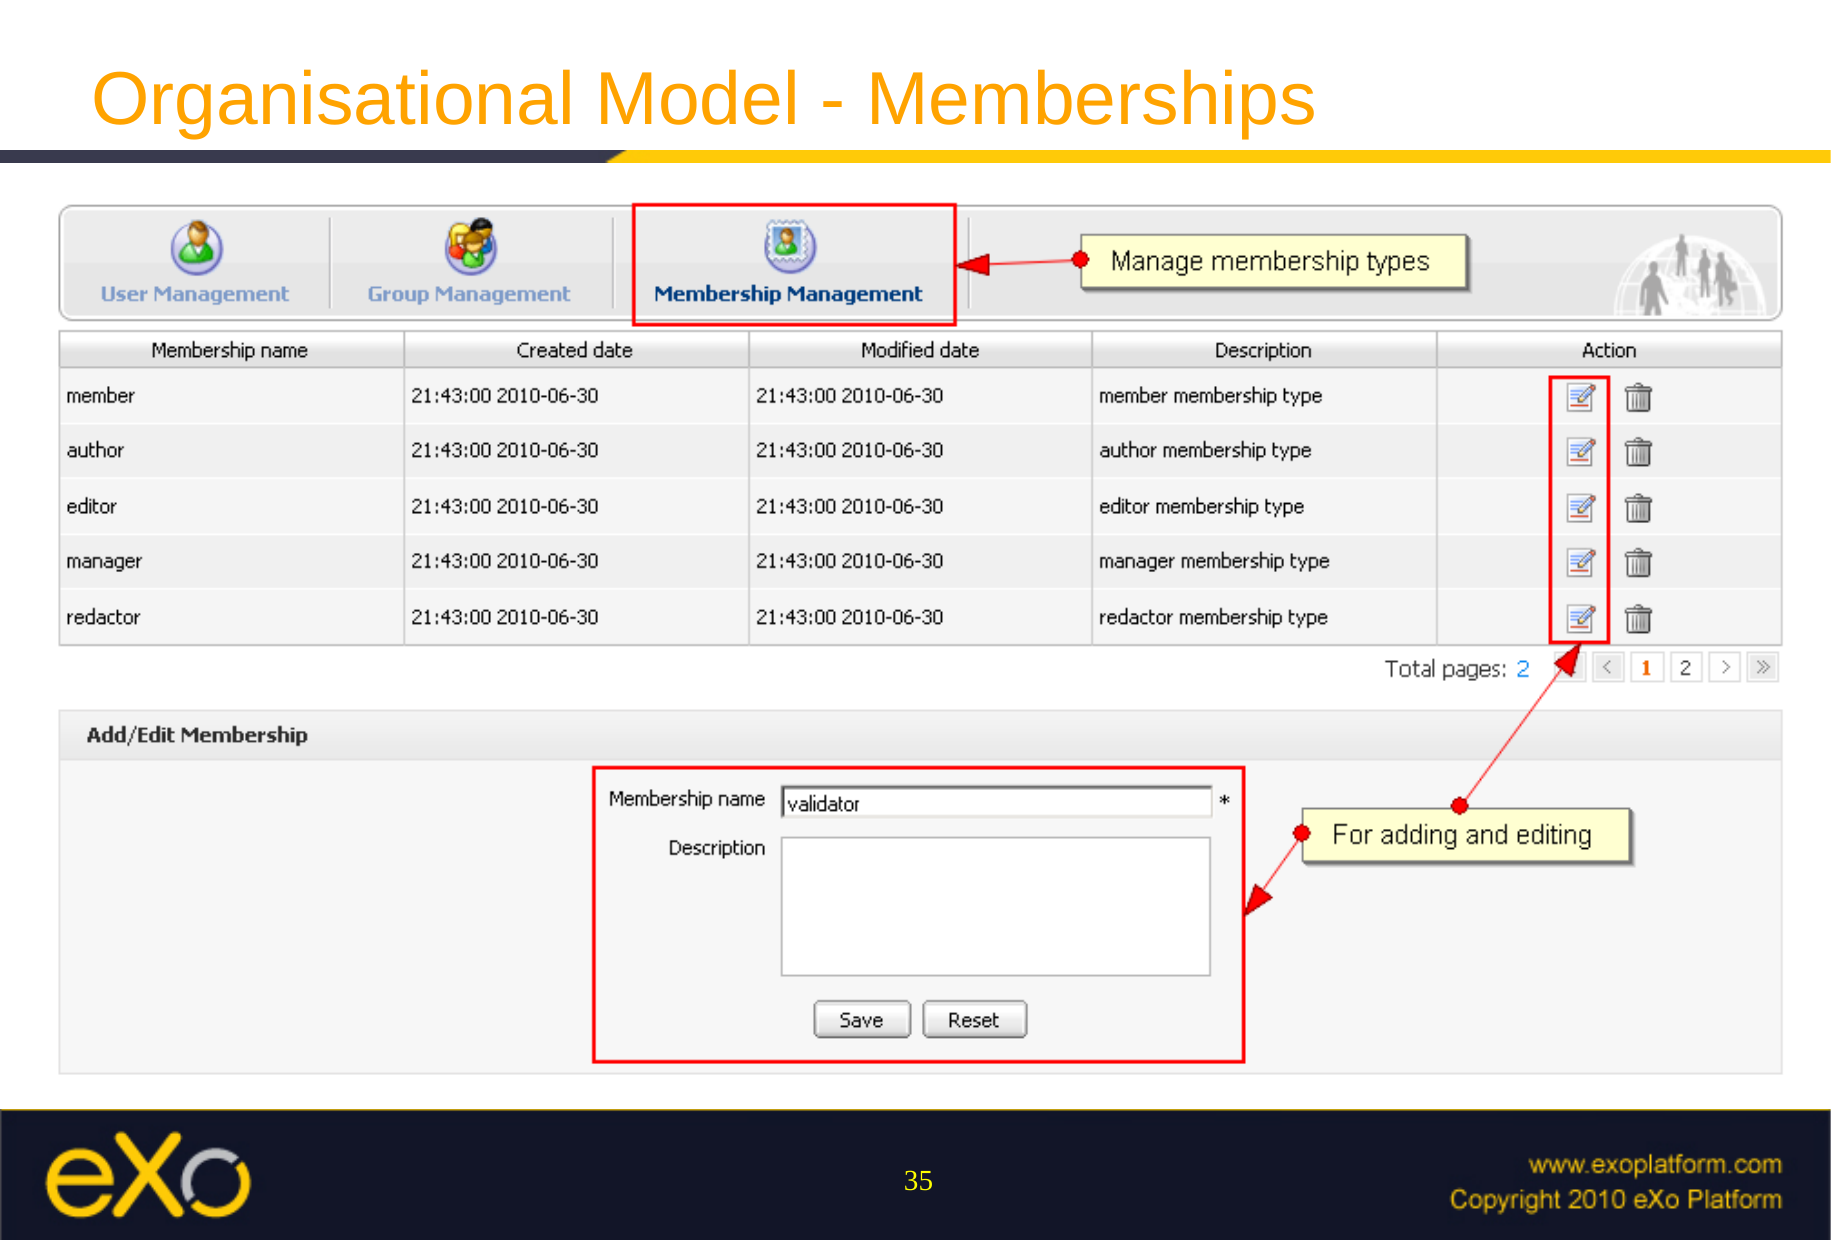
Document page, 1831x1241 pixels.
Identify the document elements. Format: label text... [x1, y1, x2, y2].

text_box Organisational Model - Memberships [91, 49, 1739, 151]
picture [47, 197, 1794, 1084]
picture [0, 150, 1831, 163]
picture [0, 1109, 1831, 1240]
